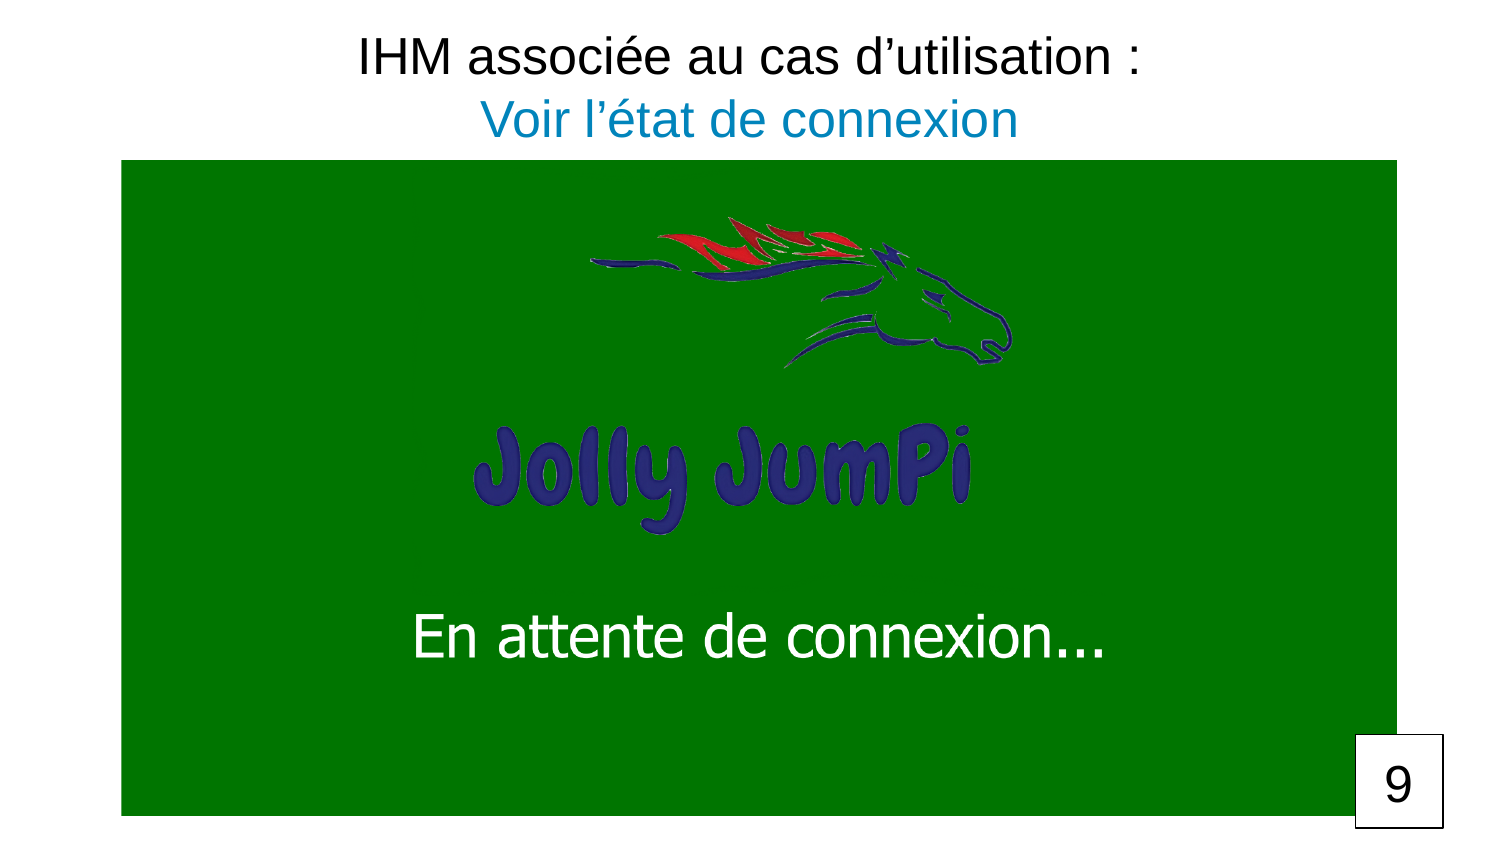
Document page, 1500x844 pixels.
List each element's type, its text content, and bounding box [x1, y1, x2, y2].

text_box IHM associée au cas d’utilisation : Voir l’état de connexion [248, 7, 1252, 158]
picture [121, 159, 1398, 816]
text_box 9 [1355, 734, 1444, 829]
